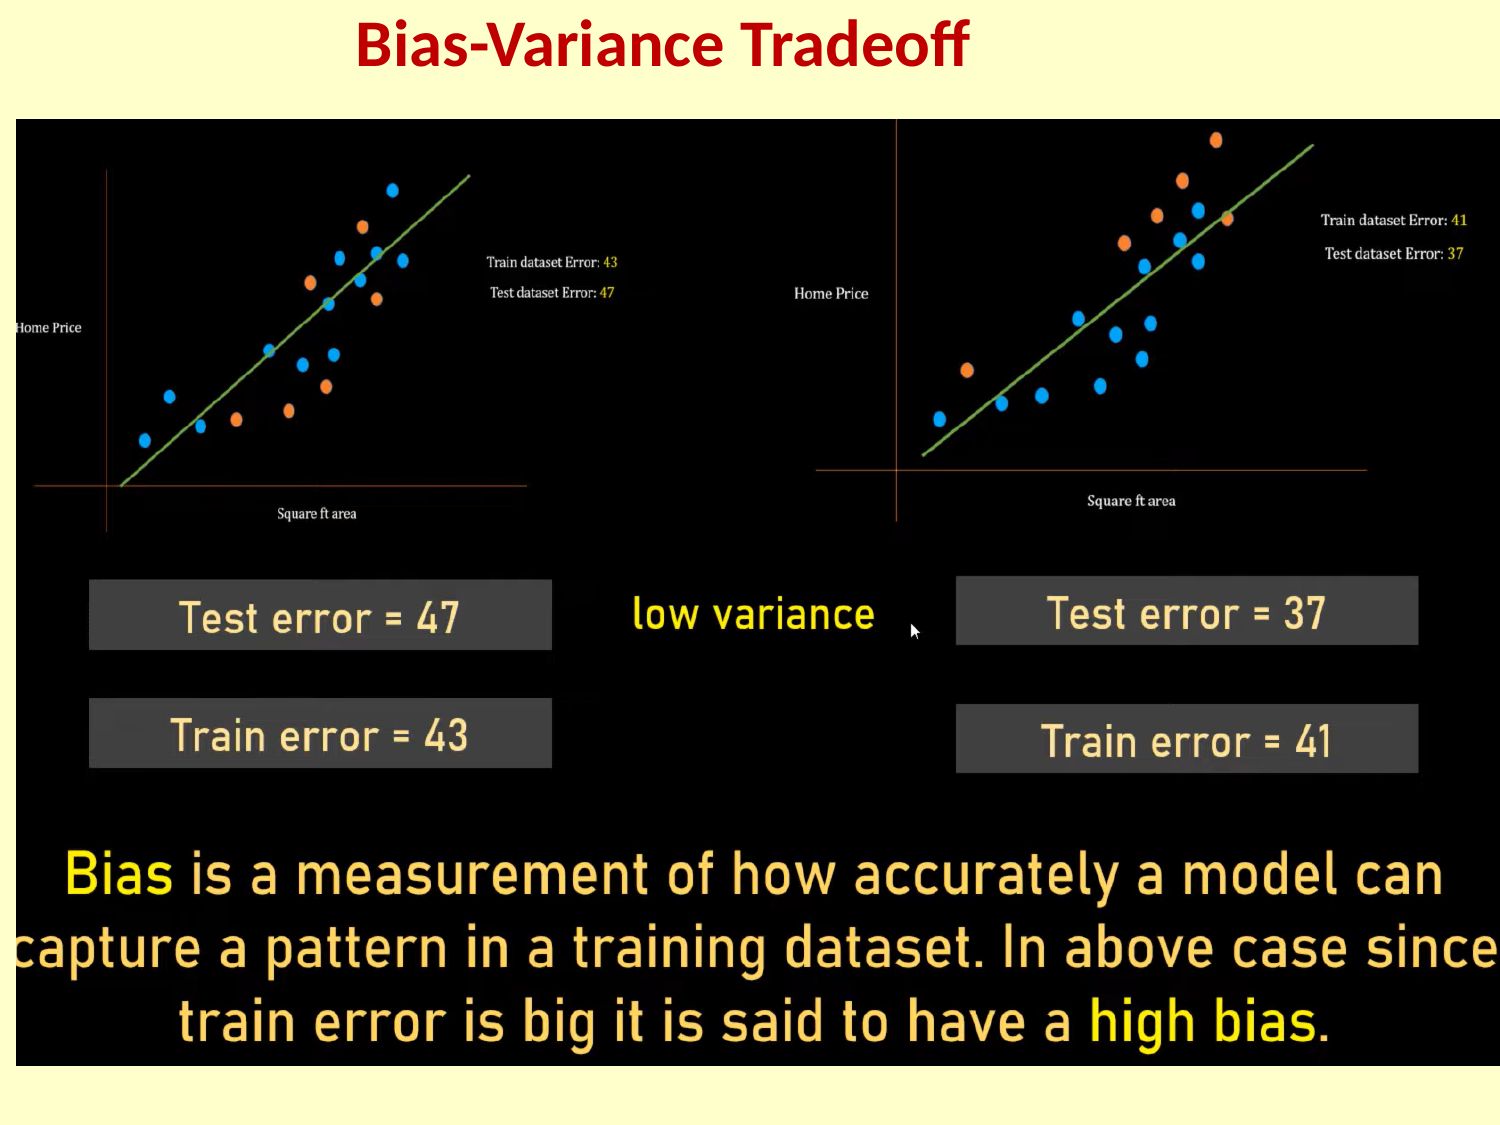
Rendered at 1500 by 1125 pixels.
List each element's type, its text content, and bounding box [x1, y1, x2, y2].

title Bias-Variance Tradeoff [340, 0, 1259, 103]
picture [16, 119, 1500, 1066]
